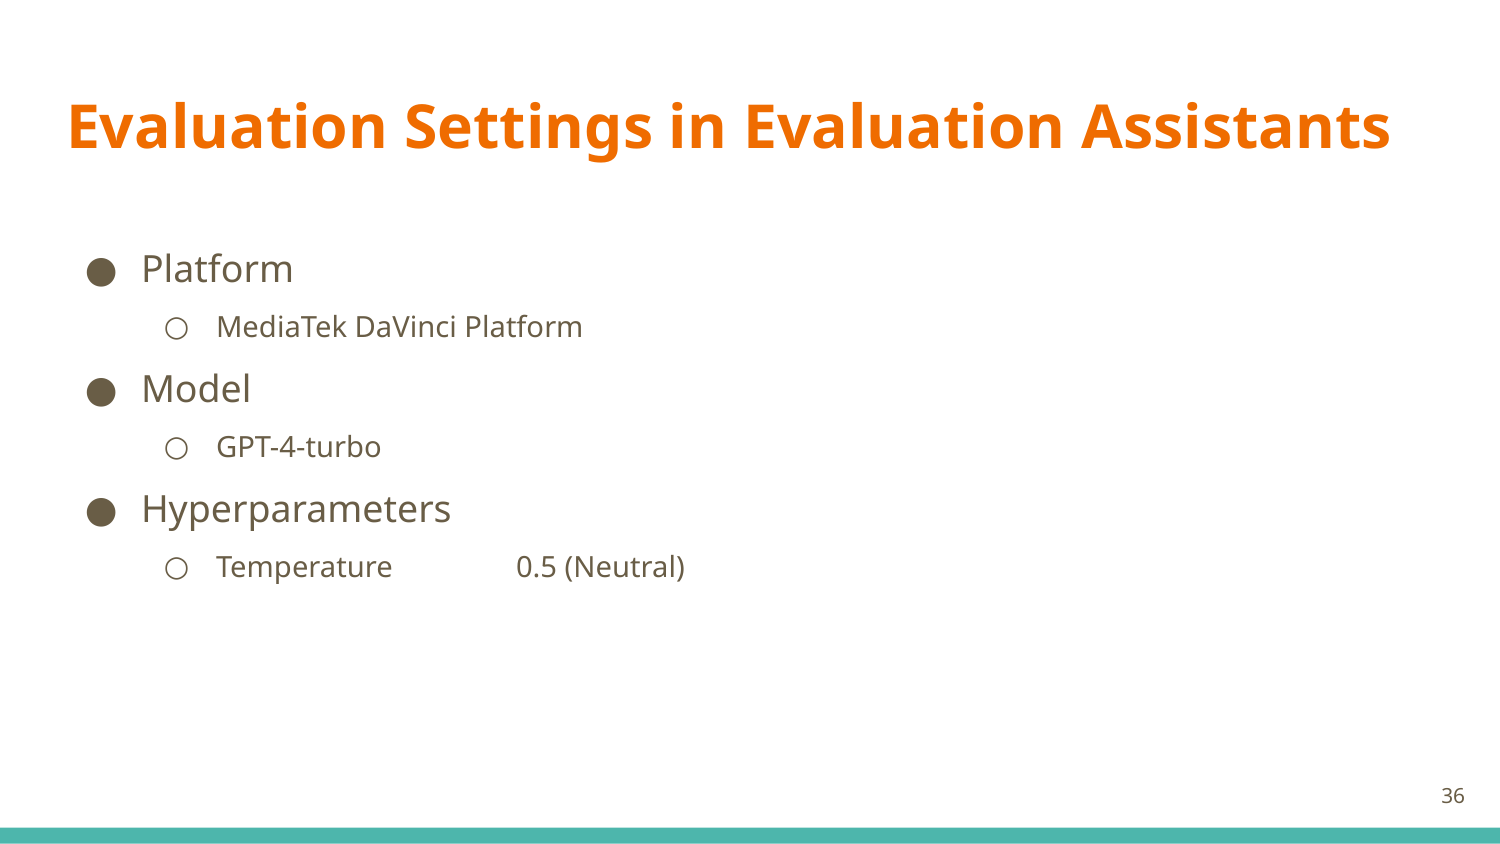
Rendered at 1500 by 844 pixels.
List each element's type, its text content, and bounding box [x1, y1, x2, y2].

title Evaluation Settings in Evaluation Assistants [51, 72, 1449, 189]
list Platform MediaTek DaVinci Platform Model GPT-4-turbo Hyperparameters Temperature 0.5 (Neutral) [51, 207, 1449, 750]
slide_number ‹#› [1389, 764, 1480, 830]
